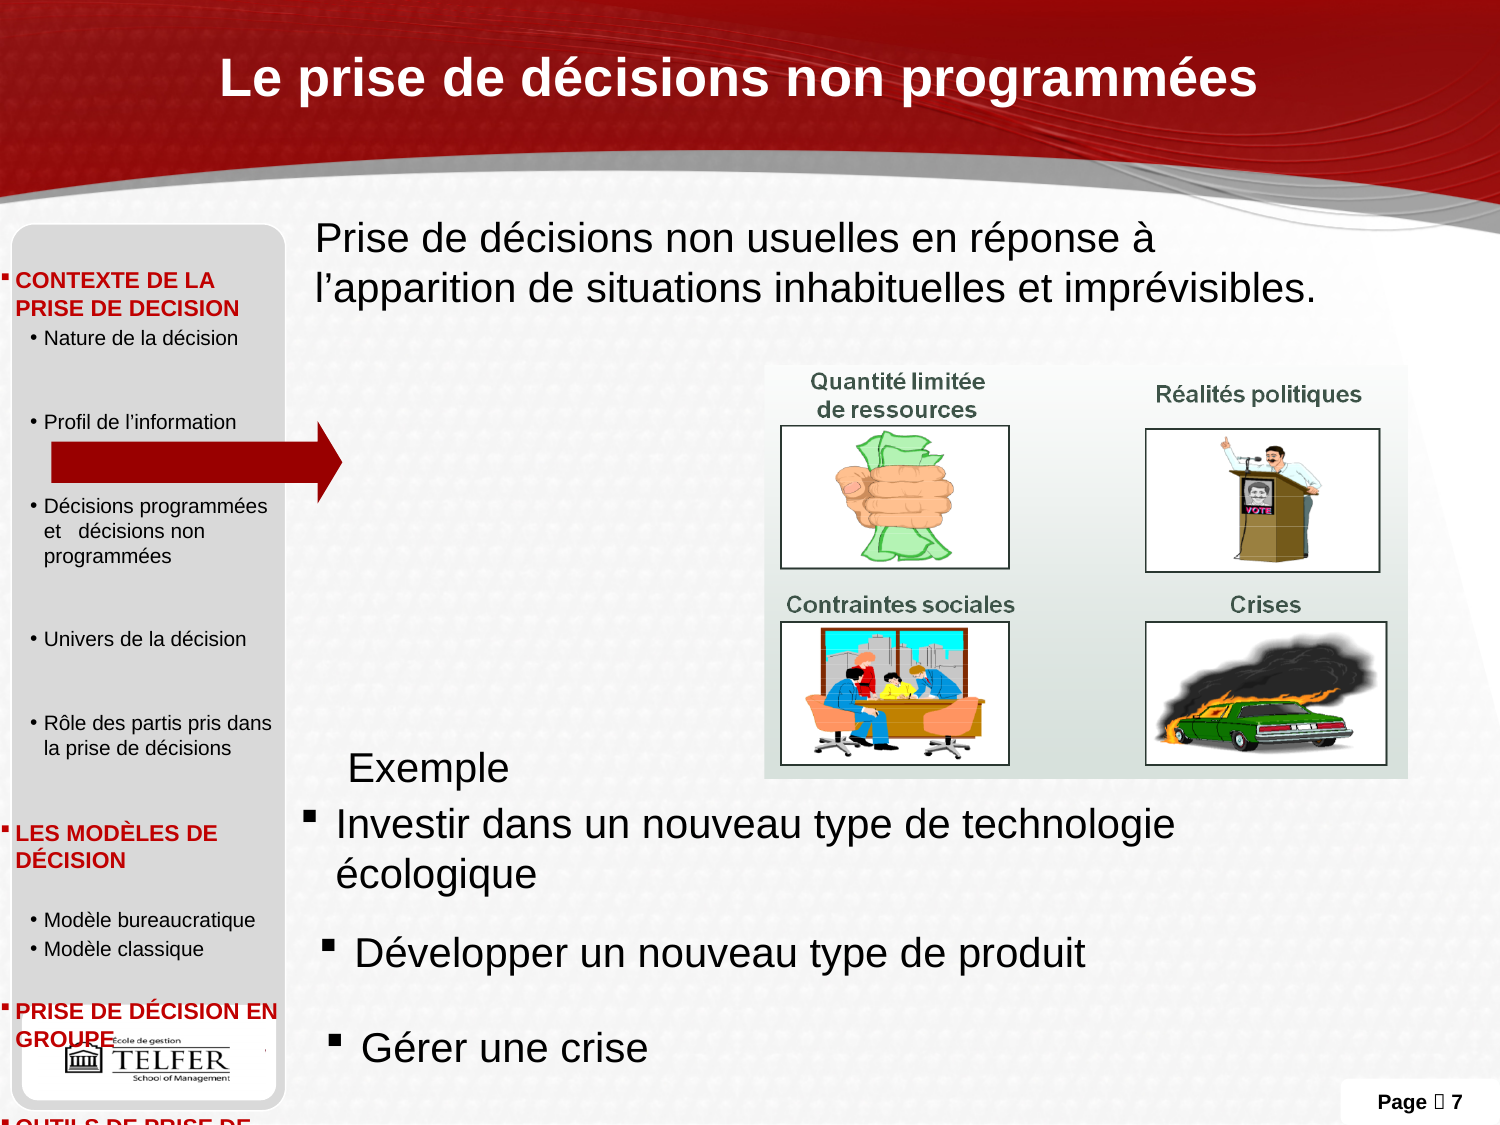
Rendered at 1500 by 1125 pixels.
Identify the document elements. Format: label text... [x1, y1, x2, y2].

text_box Gérer une crise [310, 1013, 1447, 1079]
list CONTEXTE DE LA PRISE DE DECISION Nature de la décision Profil de l’information Décisions programmées et décisions non programmées Univers de la décision Rôle des partis pris dans la prise de décisions Les modèles de décision Modèle bureaucratique Modèle classique Prise de décision en groupe Outils de prise de décision [0, 234, 290, 1005]
text_box Exemple [332, 733, 766, 788]
picture [0, 0, 1500, 1125]
text_box Investir dans un nouveau type de technologie écologique [290, 788, 1367, 904]
text_box Développer un nouveau type de produit [304, 918, 1441, 984]
picture [38, 1014, 266, 1093]
text_box [290, 421, 343, 504]
text_box Prise de décisions non usuelles en réponse à l’apparition de situations inhabituelles et imprévisibles. [300, 203, 1383, 319]
title Le prise de décisions non programmées [0, 0, 1480, 159]
